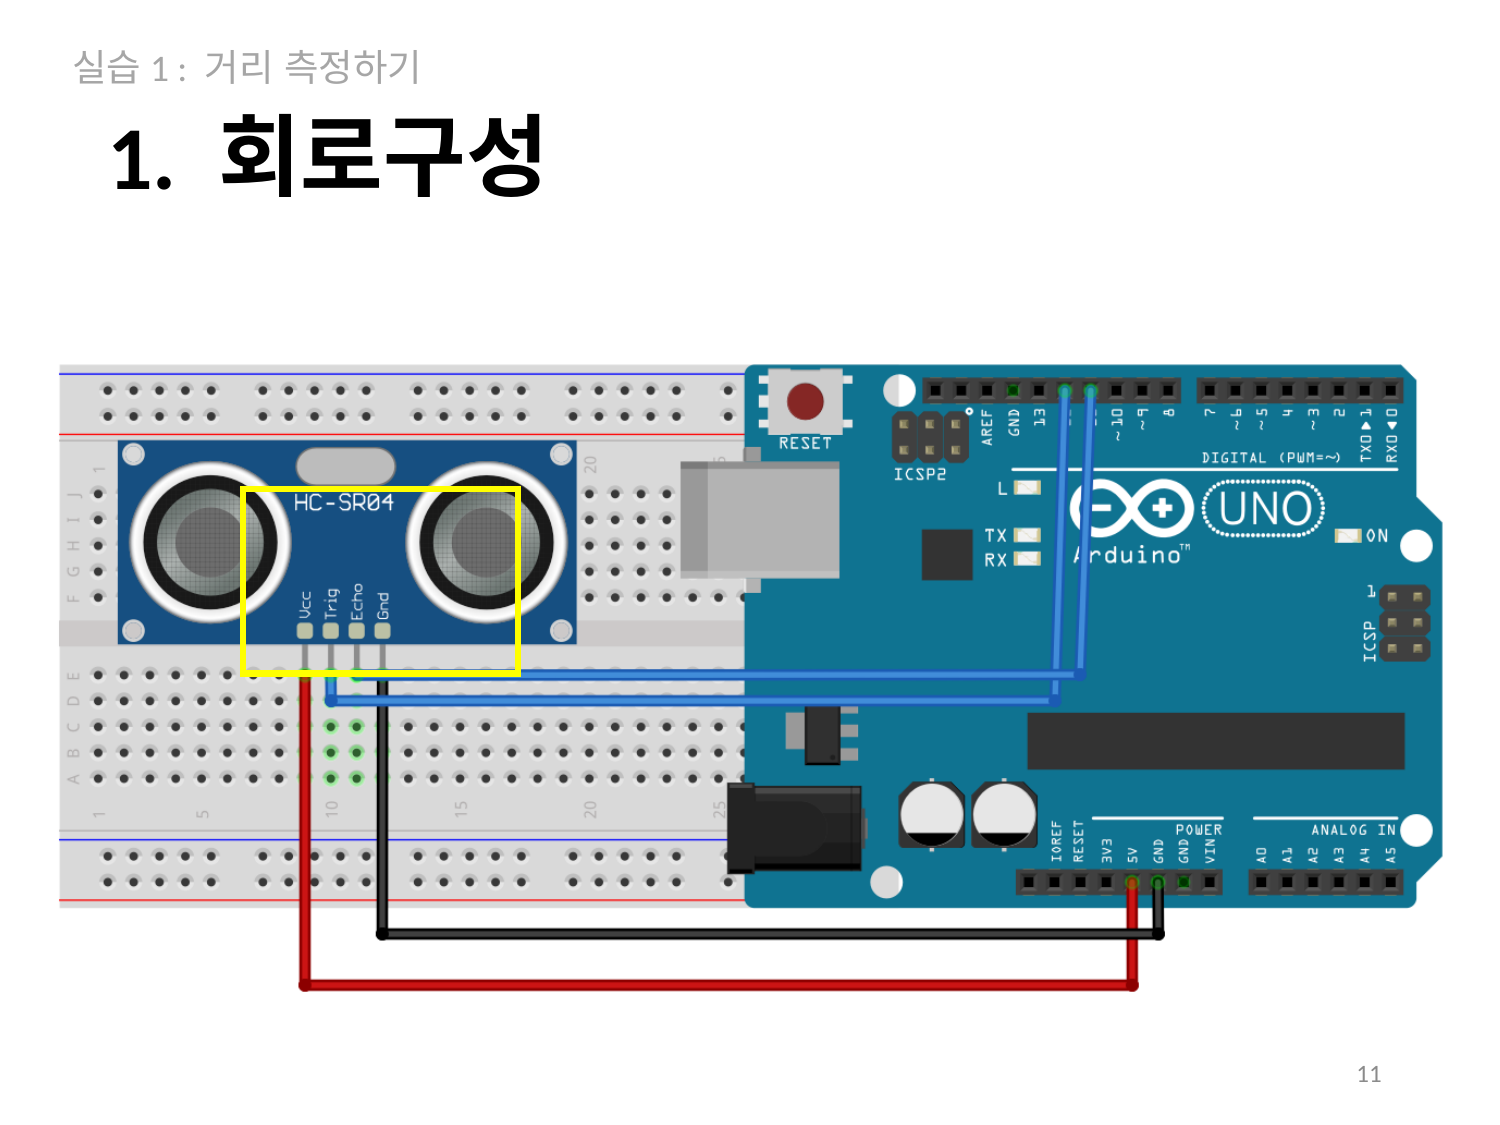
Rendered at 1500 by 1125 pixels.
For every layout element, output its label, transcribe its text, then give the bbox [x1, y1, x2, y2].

picture [46, 350, 1485, 1043]
text_box 실습1 : 거리 측정하기 [57, 36, 438, 97]
title 1. 회로구성 [92, 104, 1387, 218]
slide_number 11 [1059, 1043, 1397, 1103]
